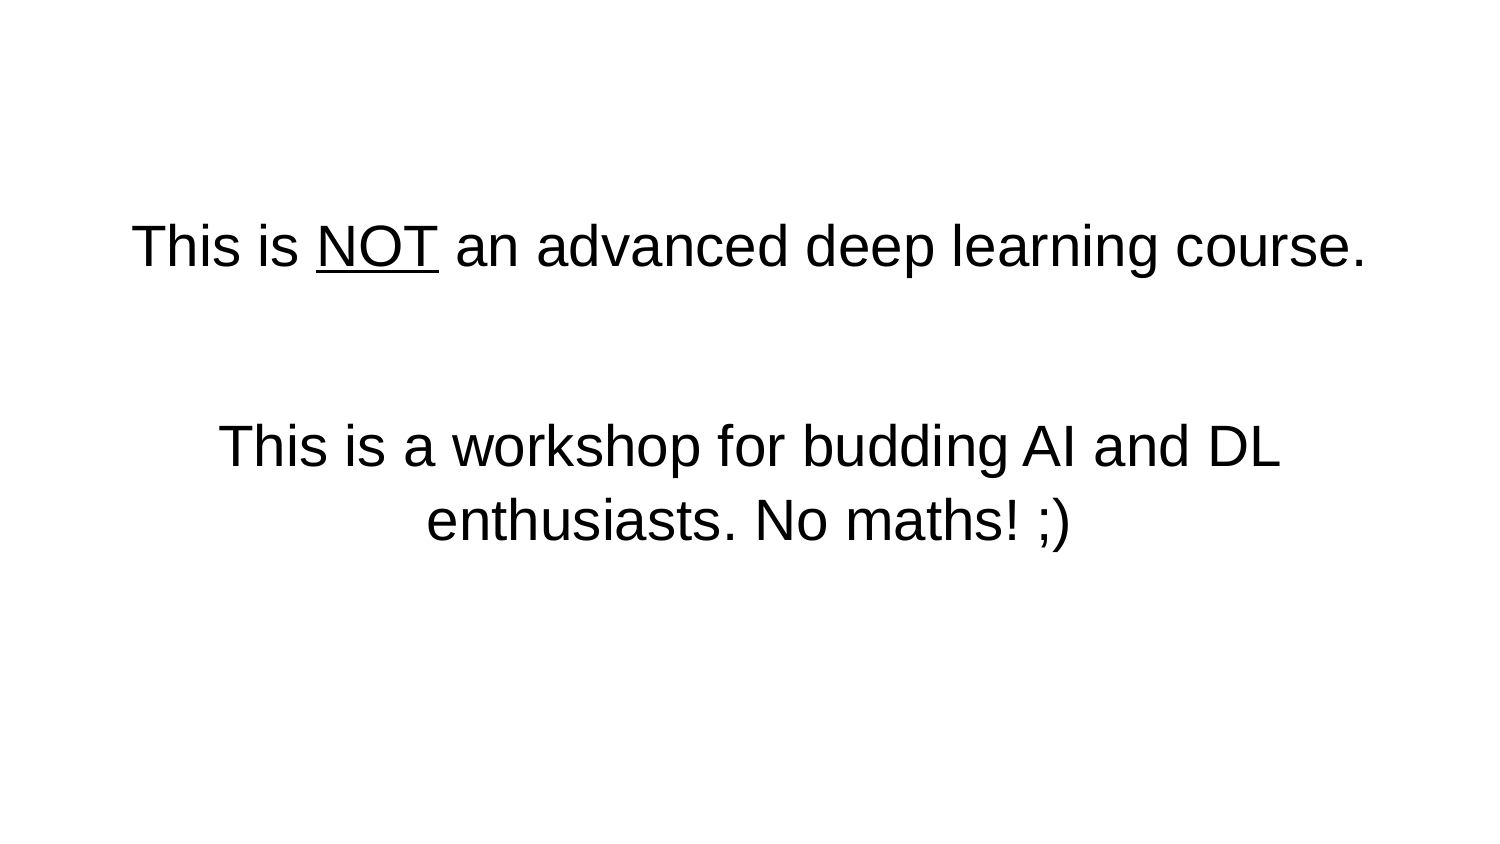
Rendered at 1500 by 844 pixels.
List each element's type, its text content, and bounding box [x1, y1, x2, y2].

list This is NOT an advanced deep learning course. This is a workshop for budding AI and DL enthusiasts. No maths! ;) [51, 189, 1449, 750]
